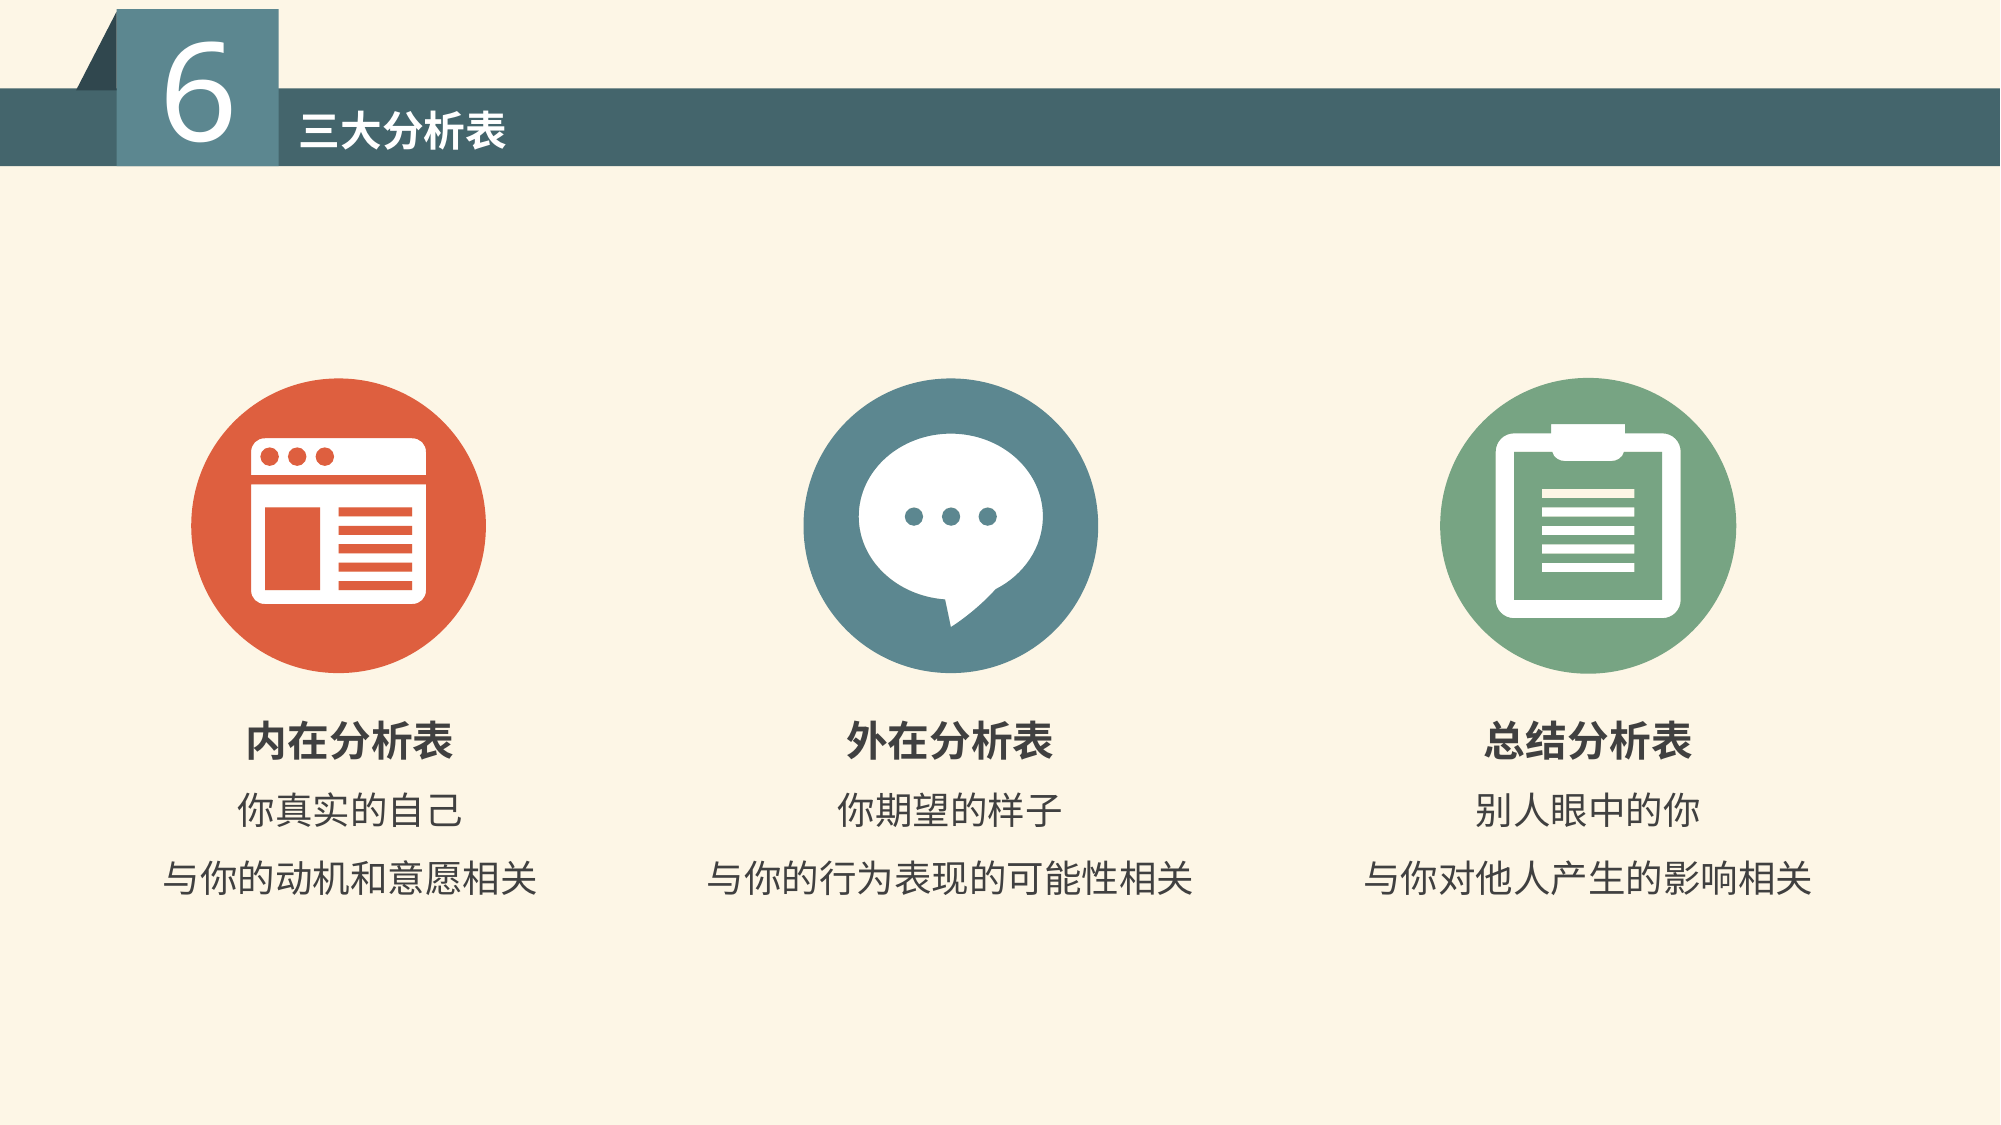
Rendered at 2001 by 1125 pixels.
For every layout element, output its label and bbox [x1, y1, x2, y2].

text_box [689, 378, 1212, 910]
text_box [1346, 377, 1831, 910]
text_box [0, 0, 2000, 179]
text_box [145, 378, 555, 910]
